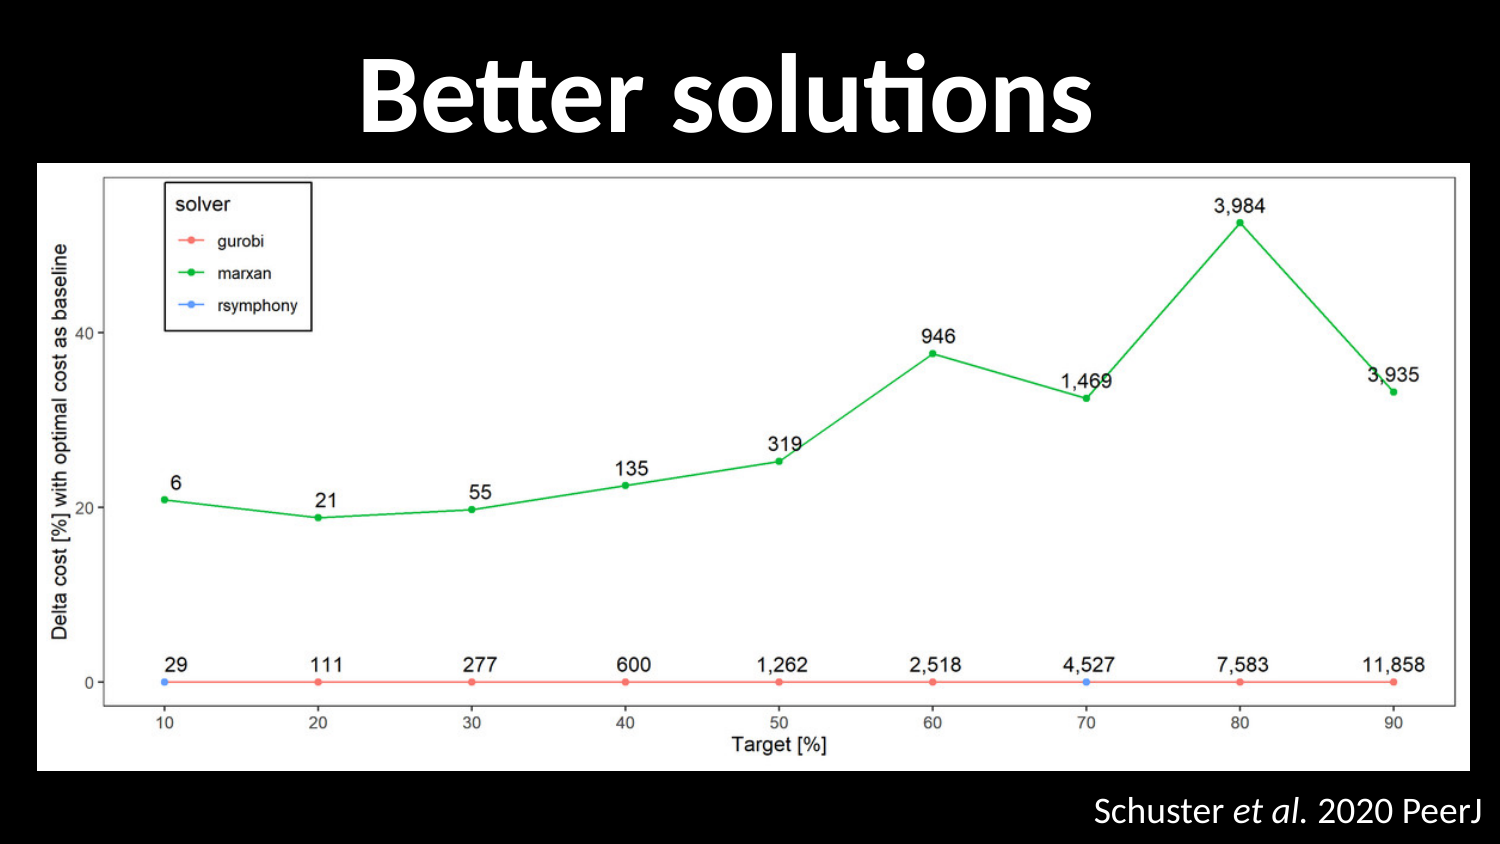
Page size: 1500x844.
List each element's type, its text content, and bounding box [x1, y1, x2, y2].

picture [36, 163, 1471, 771]
text_box Better solutions [342, 12, 1111, 162]
text_box Schuster et al. 2020 PeerJ [1078, 778, 1498, 839]
